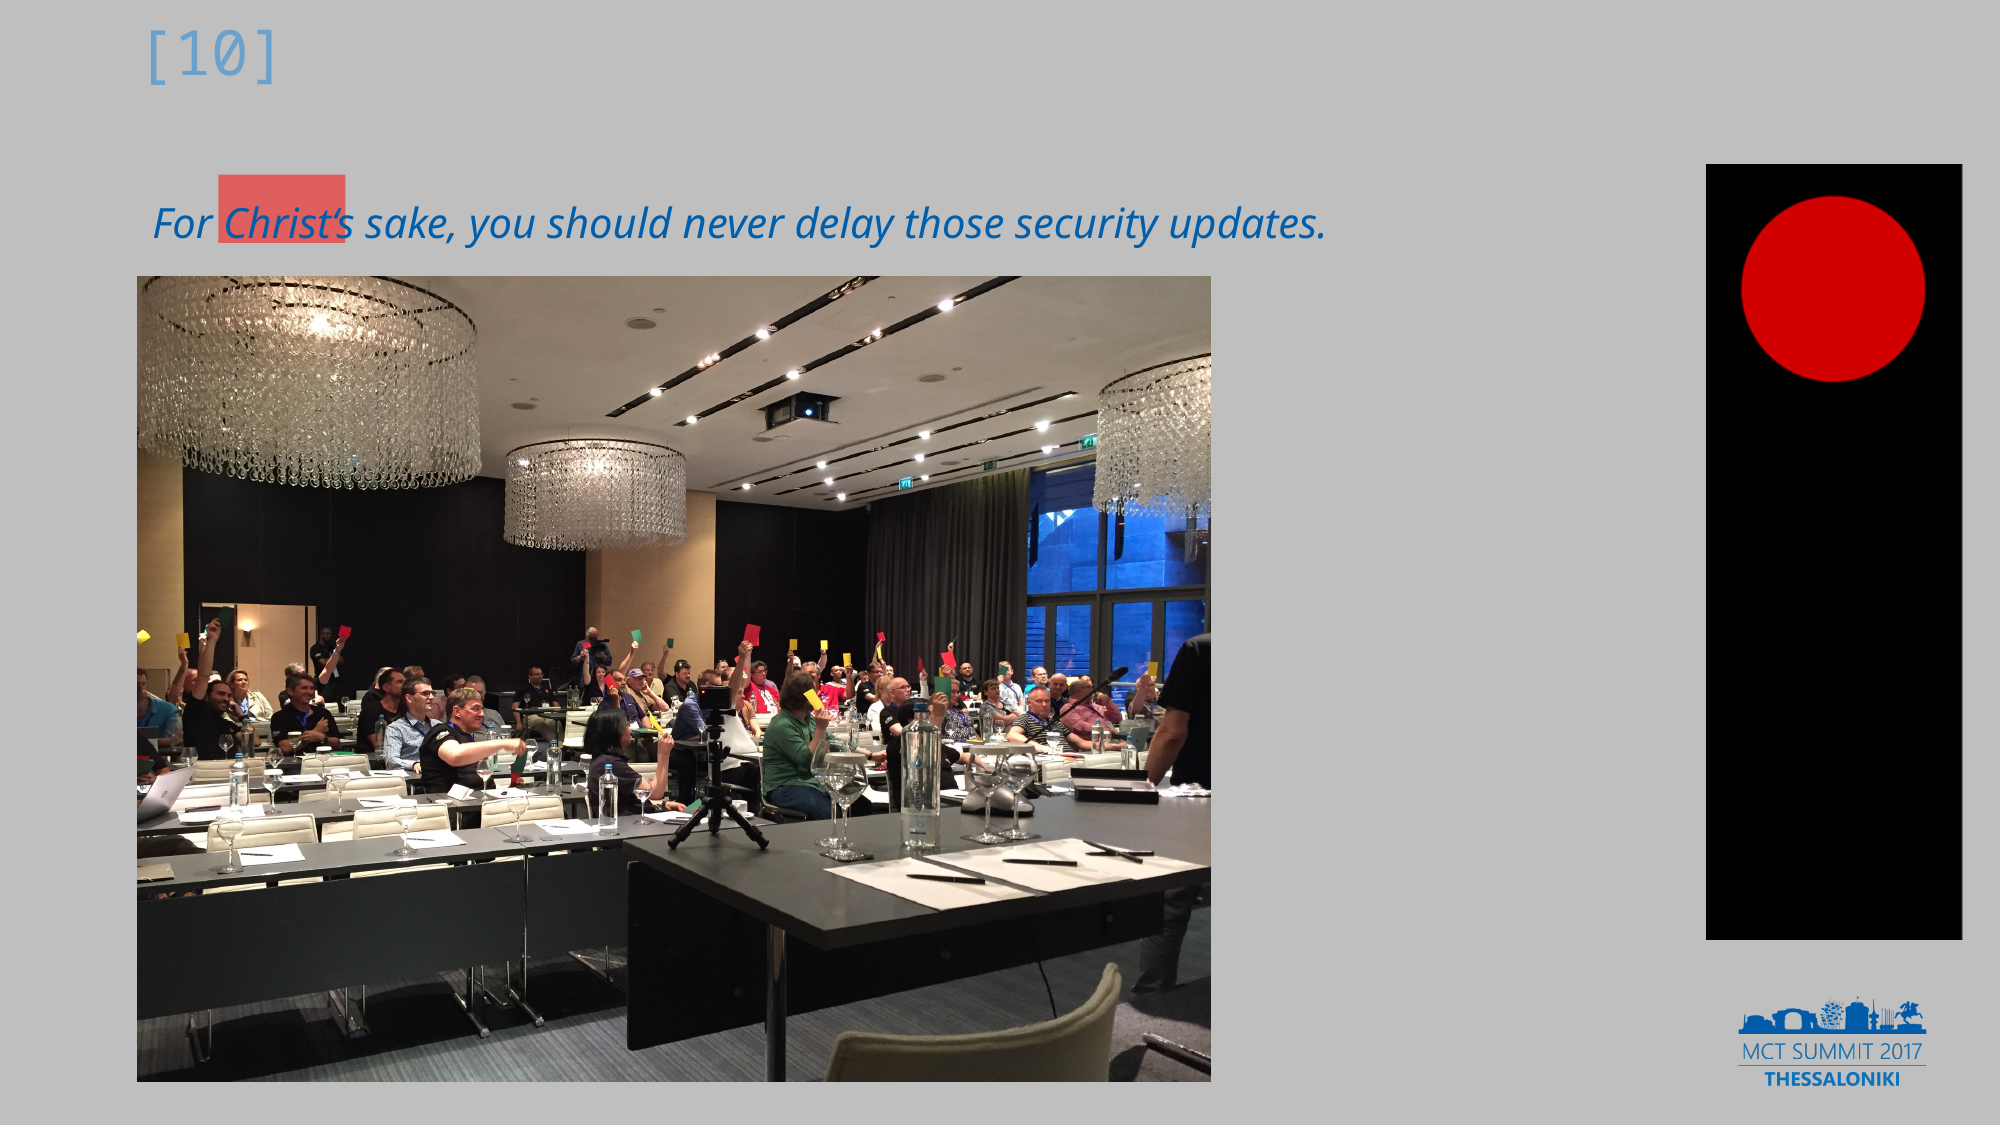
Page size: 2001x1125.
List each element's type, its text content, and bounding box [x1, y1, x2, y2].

picture [1734, 990, 1931, 1095]
picture [137, 276, 1211, 1082]
list For Christ‘s sake, you should never delay those security updates. [137, 164, 1863, 1014]
text_box [10] [121, 5, 363, 96]
picture [1705, 164, 1963, 940]
